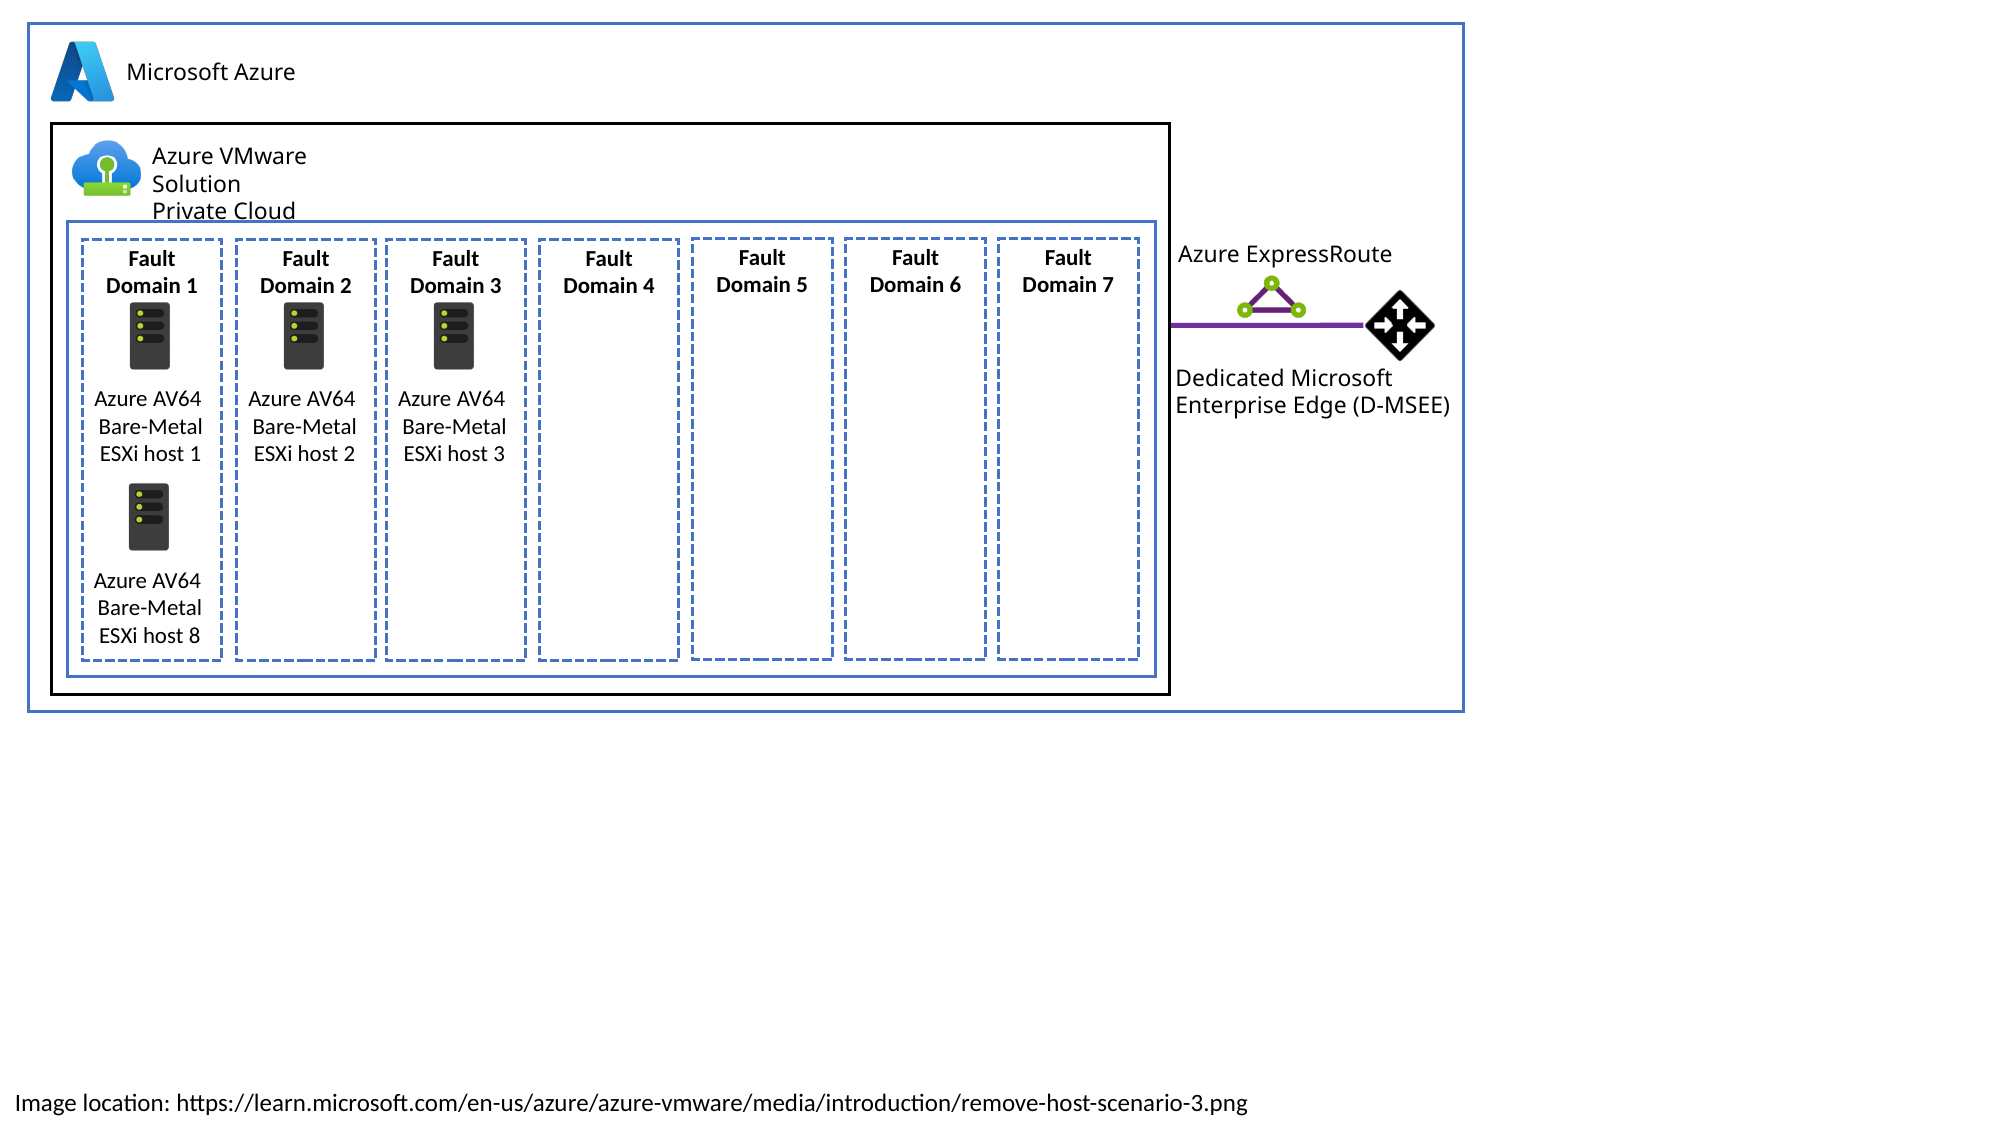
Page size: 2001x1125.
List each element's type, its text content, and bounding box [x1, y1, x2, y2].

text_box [28, 23, 1464, 712]
text_box Image location: https://learn.microsoft.com/en-us/azure/azure-vmware/media/introduction/remove-host-scenario-3.png [0, 1079, 1604, 1125]
